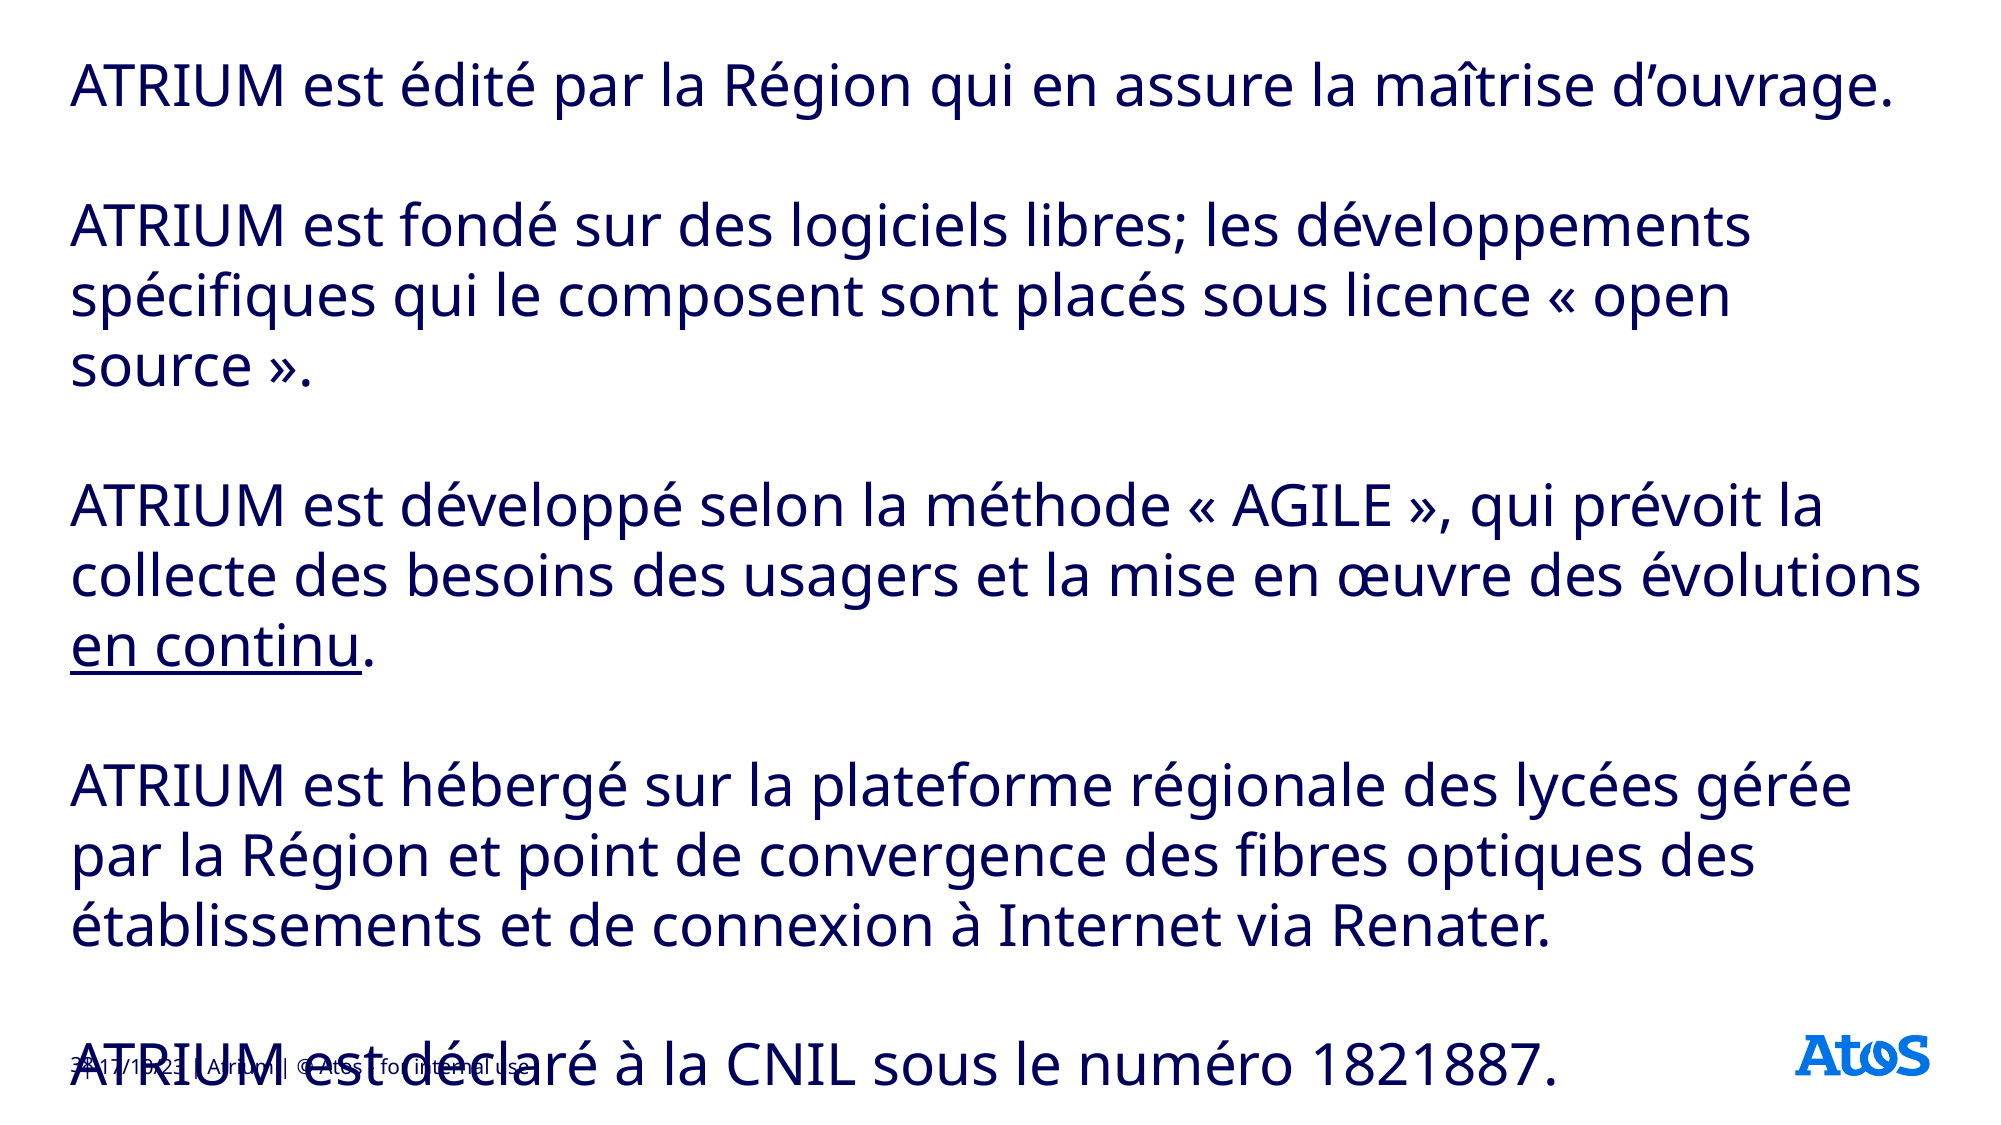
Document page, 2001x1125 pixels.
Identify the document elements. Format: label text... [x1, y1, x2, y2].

slide_number 38 [70, 1053, 97, 1079]
title ATRIUM est édité par la Région qui en assure la maîtrise d’ouvrage. ATRIUM est fondé sur des logiciels libres; les développements spécifiques qui le composent sont placés sous licence « open source ». ATRIUM est développé selon la méthode « AGILE », qui prévoit la collecte des besoins des usagers et la mise en œuvre des évolutions en continu. ATRIUM est hébergé sur la plateforme régionale des lycées gérée par la Région et point de convergence des fibres optiques des établissements et de connexion à Internet via Renater. ATRIUM est déclaré à la CNIL sous le numéro 1821887. [70, 47, 1931, 198]
